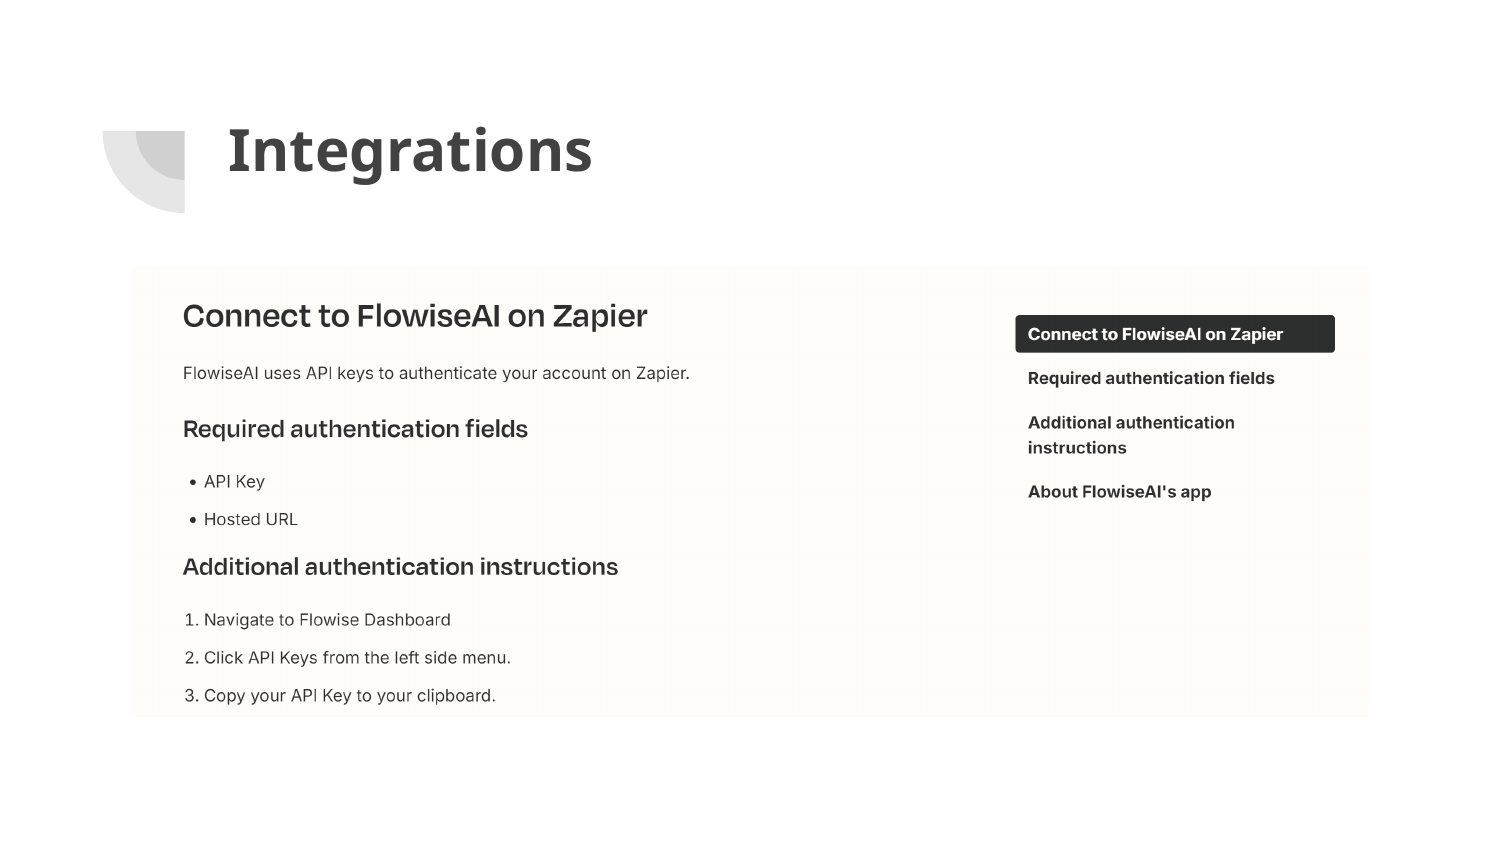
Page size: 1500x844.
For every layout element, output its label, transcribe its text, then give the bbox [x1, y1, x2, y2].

picture [131, 266, 1369, 717]
title Integrations [213, 98, 1368, 263]
